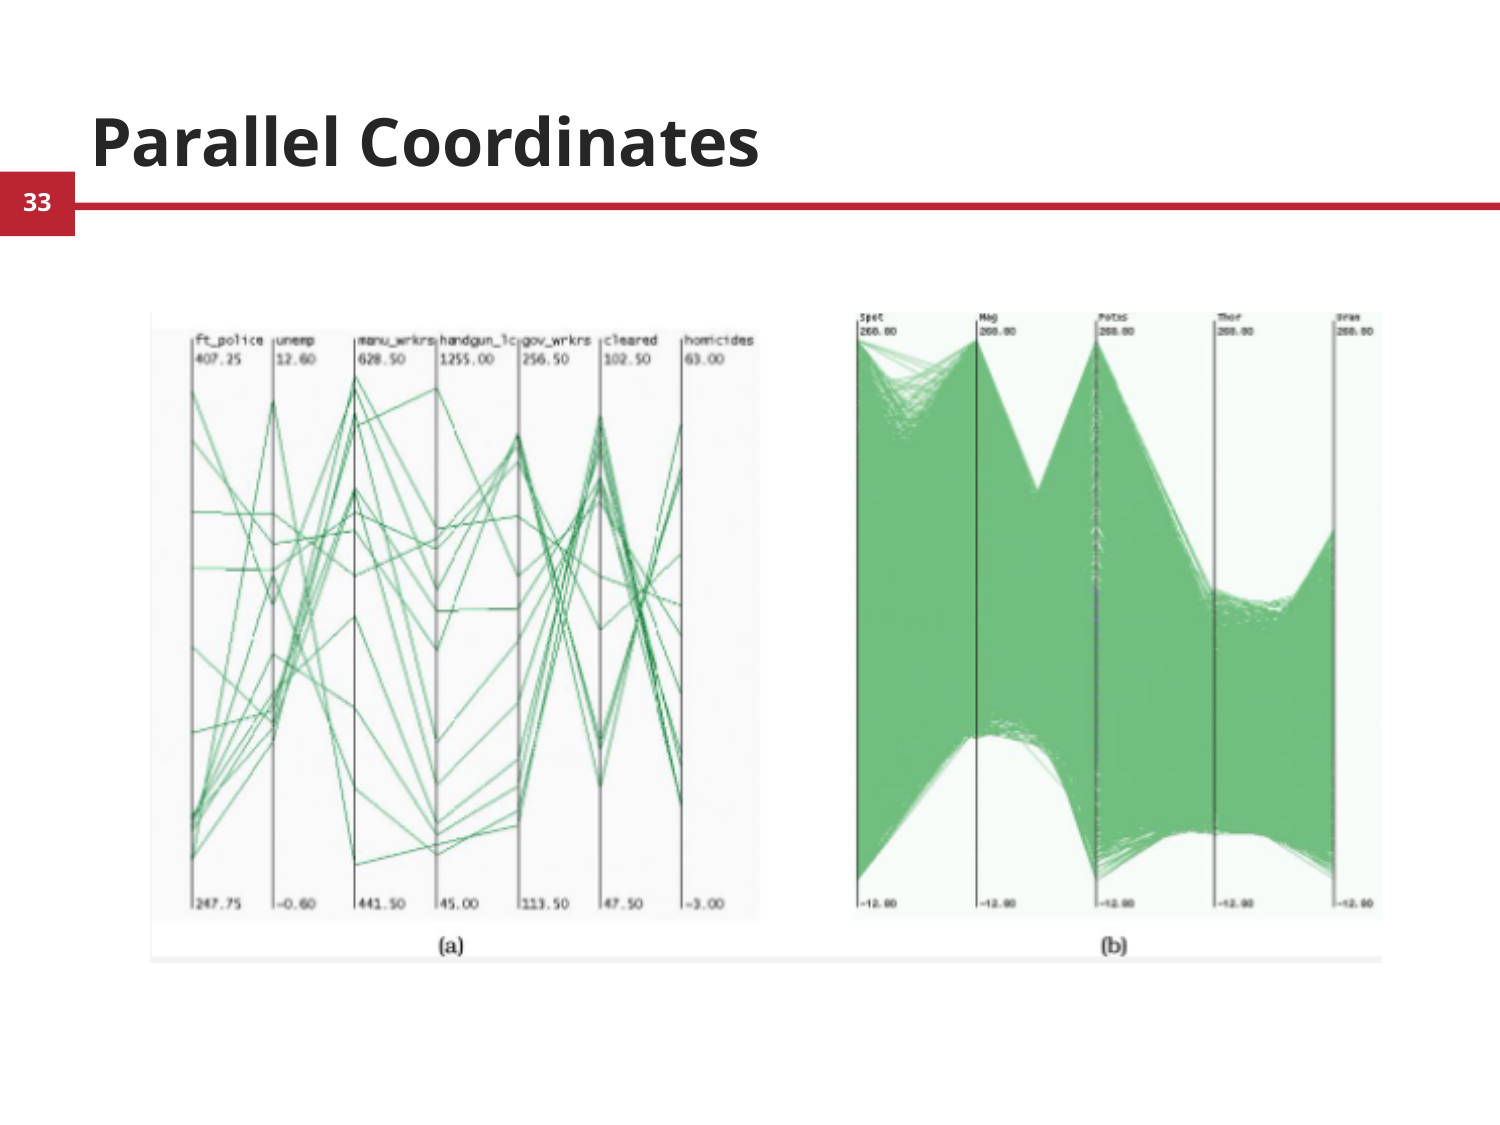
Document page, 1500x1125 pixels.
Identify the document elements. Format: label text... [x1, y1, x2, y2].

title Parallel Coordinates [75, 56, 1425, 188]
picture [149, 311, 1383, 964]
